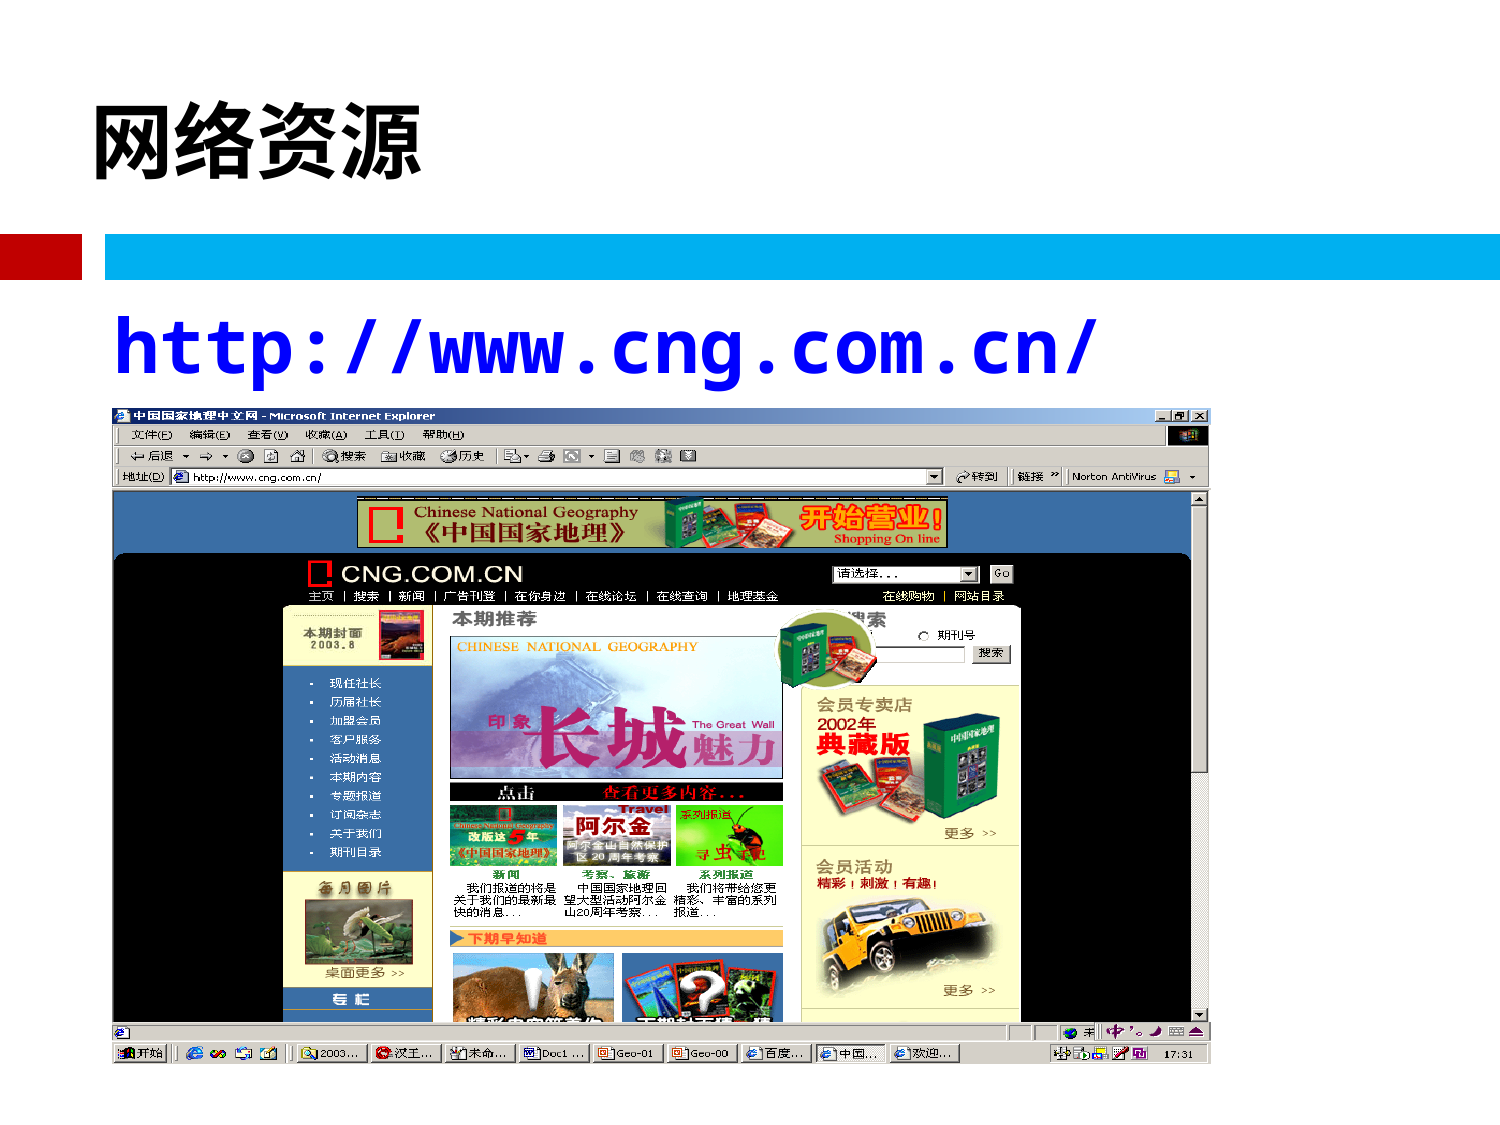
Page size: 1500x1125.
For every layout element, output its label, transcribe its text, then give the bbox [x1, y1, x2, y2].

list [111, 408, 1211, 1064]
text_box http://www.cng.com.cn/ [100, 290, 1128, 396]
title 网络资源 [74, 44, 1426, 233]
